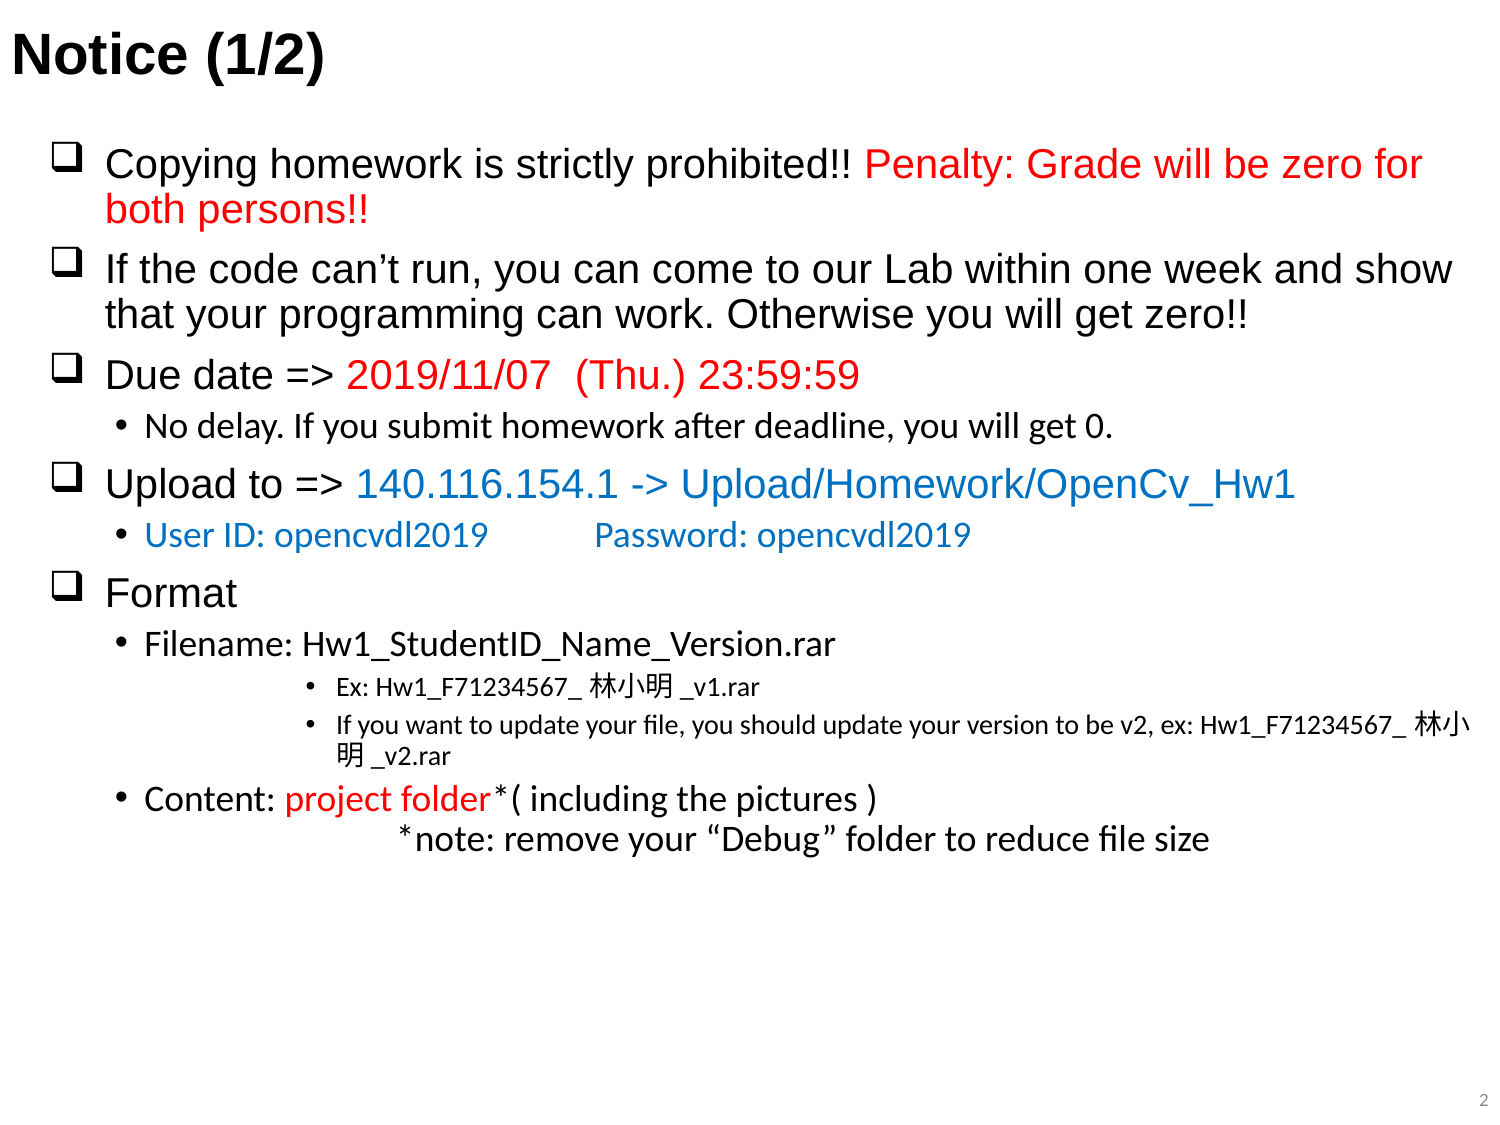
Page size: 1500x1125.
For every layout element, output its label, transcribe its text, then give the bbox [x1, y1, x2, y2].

text_box Copying homework is strictly prohibited!! Penalty: Grade will be zero for both persons!! If the code can’t run, you can come to our Lab within one week and show that your programming can work. Otherwise you will get zero!! Due date => 2019/11/07 (Thu.) 23:59:59 No delay. If you submit homework after deadline, you will get 0. Upload to => 140.116.154.1 -> Upload/Homework/OpenCv_Hw1 User ID: opencvdl2019 Password: opencvdl2019 Format Filename: Hw1_StudentID_Name_Version.rar Ex: Hw1_F71234567_林小明_v1.rar If you want to update your file, you should update your version to be v2, ex: Hw1_F71234567_林小明_v2.rar Content: project folder*( including the pictures ) *note: remove your “Debug” folder to reduce file size [11, 127, 1500, 1053]
text_box 1 [1162, 1076, 1500, 1122]
text_box Notice (1/2) [0, 8, 1294, 104]
